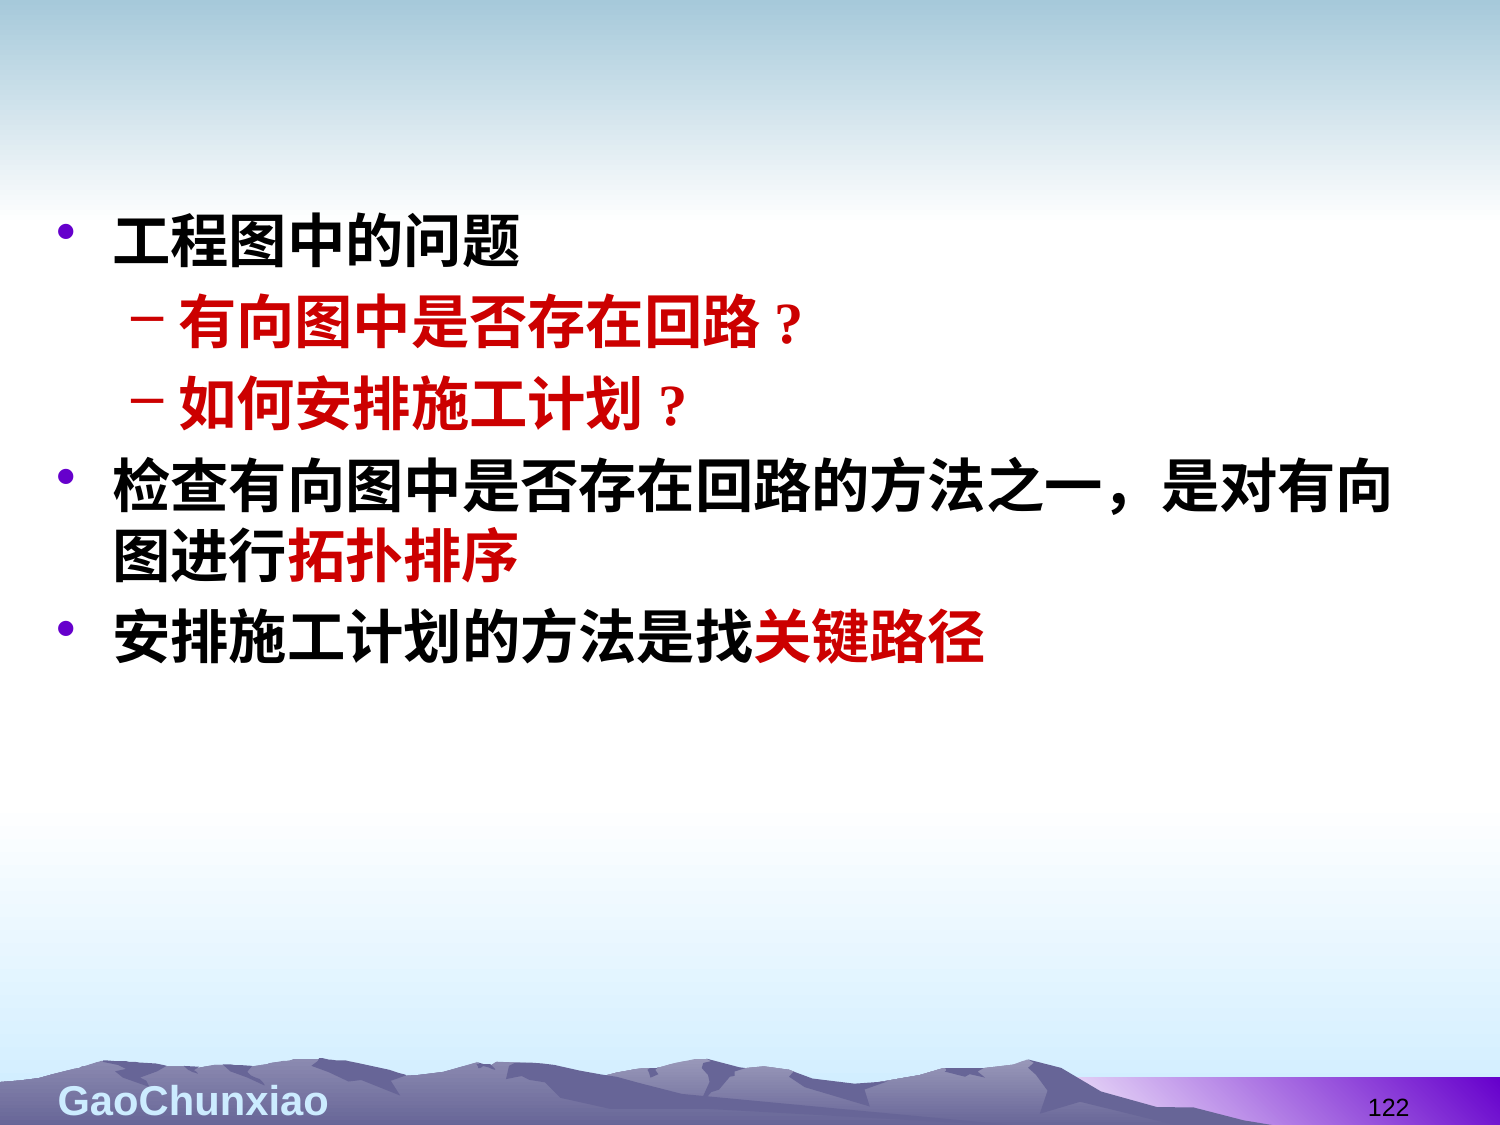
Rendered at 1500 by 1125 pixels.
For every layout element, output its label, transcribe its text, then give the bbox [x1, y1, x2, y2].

list 工程图中的问题 有向图中是否存在回路? 如何安排施工计划? 检查有向图中是否存在回路的方法之一，是对有向图进行拓扑排序 安排施工计划的方法是找关键路径 [41, 196, 1459, 1047]
slide_number 122 [1074, 1054, 1425, 1125]
